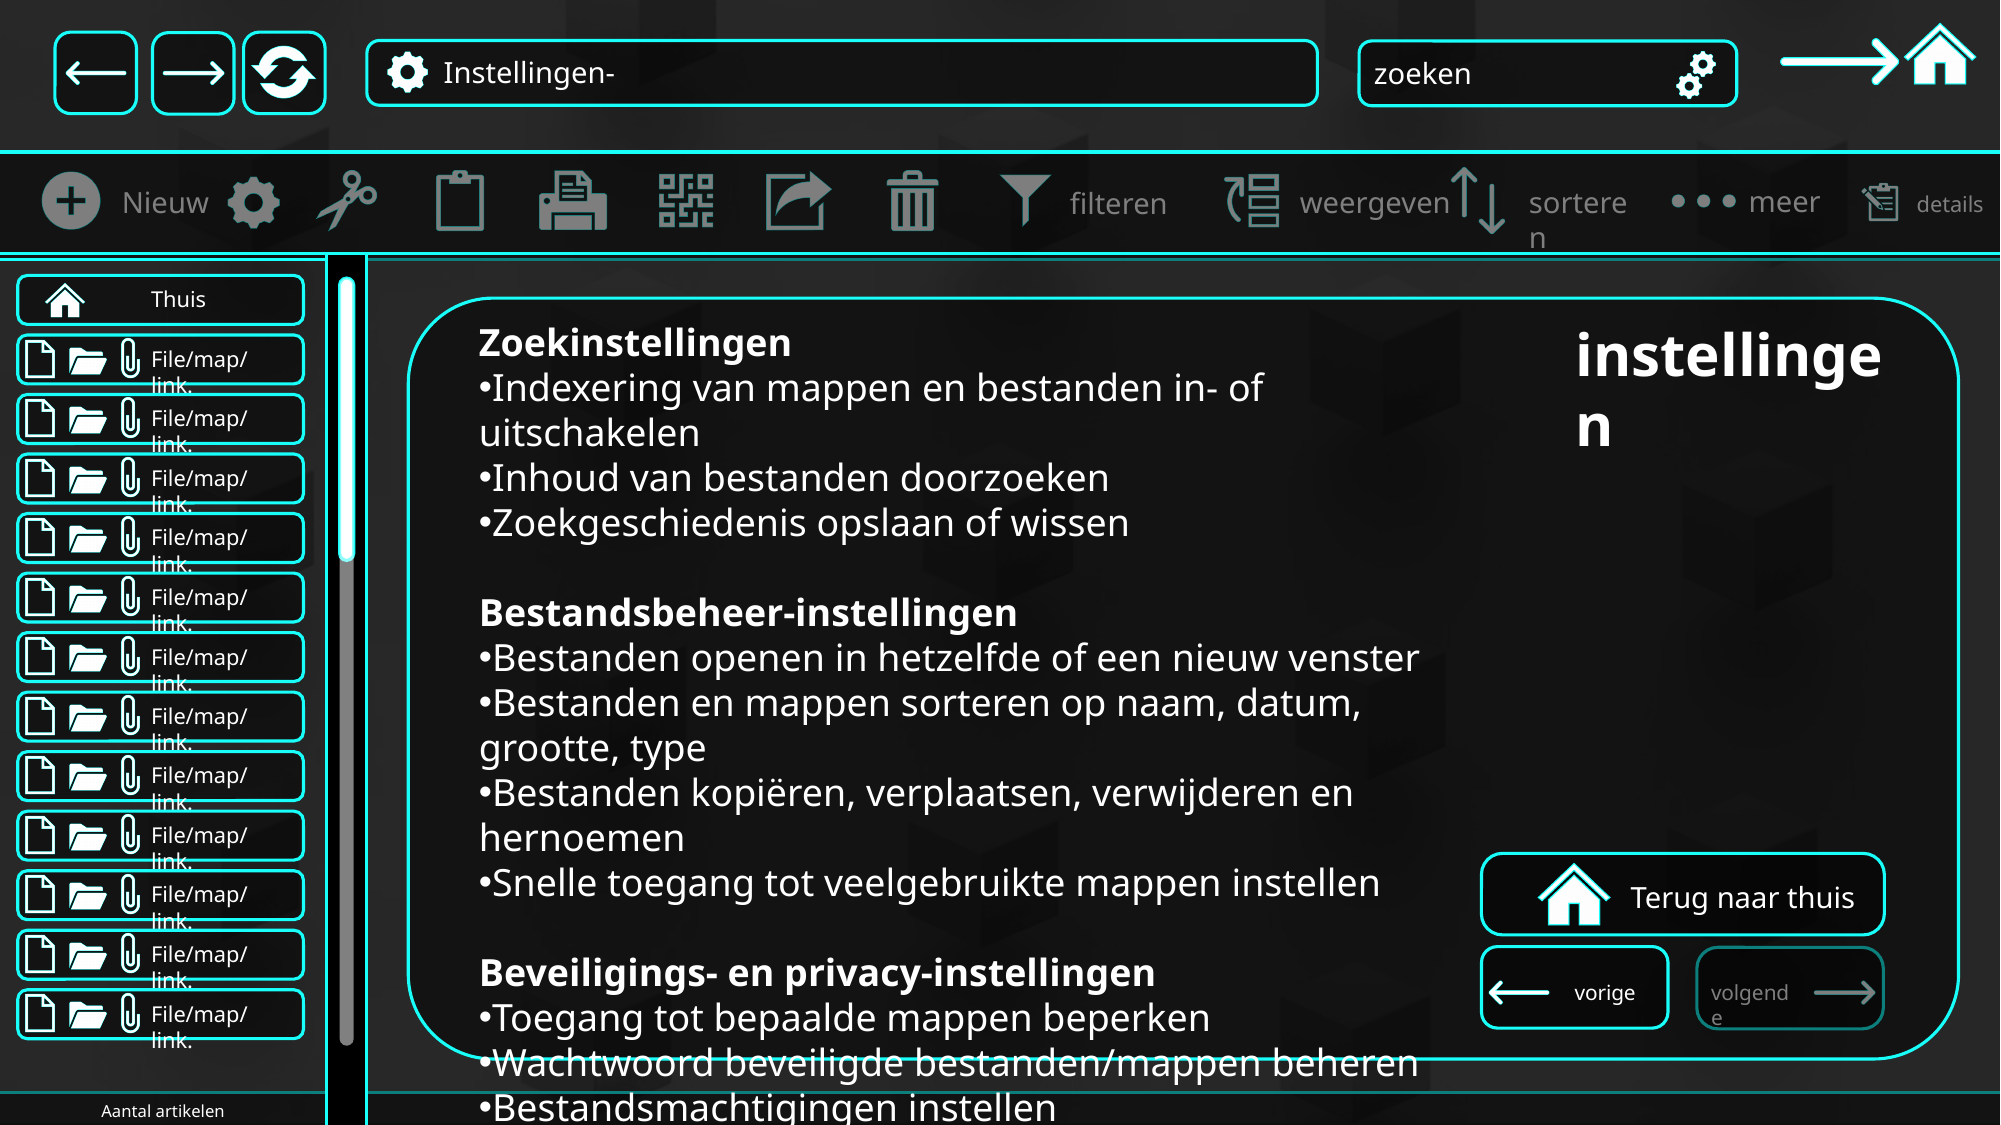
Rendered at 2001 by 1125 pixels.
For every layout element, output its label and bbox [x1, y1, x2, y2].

text_box [1480, 852, 1891, 936]
text_box [988, 163, 1192, 238]
text_box [366, 39, 1318, 106]
text_box [1667, 163, 1871, 238]
text_box [17, 393, 304, 444]
text_box [17, 691, 304, 742]
text_box [17, 274, 304, 325]
text_box [152, 32, 235, 115]
text_box [17, 632, 304, 683]
text_box [1214, 163, 1441, 238]
picture [0, 0, 2000, 1124]
text_box [17, 513, 304, 563]
text_box [1441, 163, 1652, 238]
text_box [1480, 945, 1677, 1029]
text_box [1775, 0, 1982, 126]
text_box [34, 163, 245, 238]
text_box [17, 929, 304, 980]
text_box [17, 453, 304, 504]
text_box [1358, 40, 1738, 107]
text_box [17, 870, 304, 921]
text_box [1695, 946, 1884, 1030]
text_box [17, 810, 304, 861]
text_box [1871, 178, 2000, 227]
text_box [54, 31, 137, 115]
text_box [17, 334, 304, 385]
text_box [17, 989, 304, 1040]
text_box [243, 31, 326, 115]
text_box [17, 572, 304, 623]
text_box [17, 751, 304, 802]
